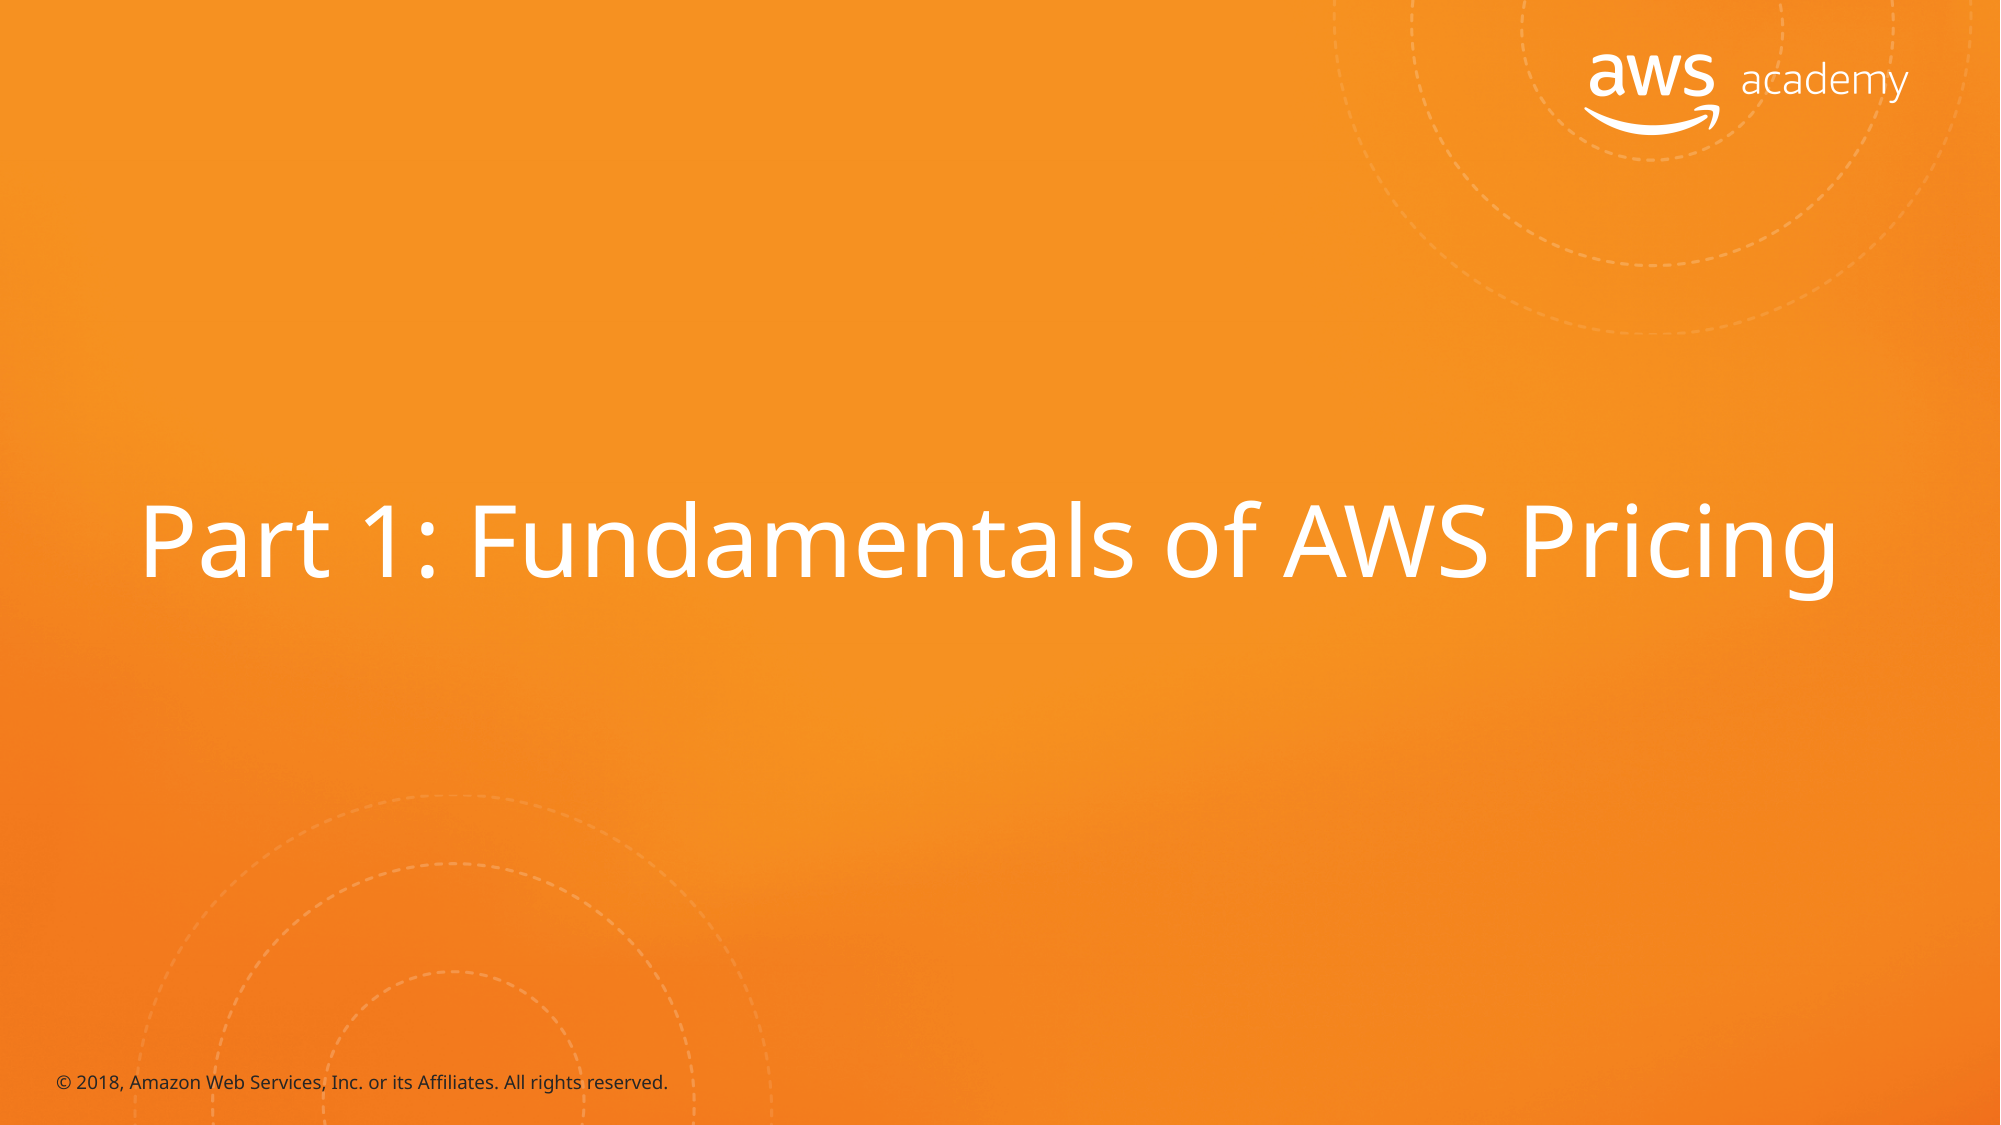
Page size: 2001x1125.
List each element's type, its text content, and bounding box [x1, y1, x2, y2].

picture [0, 0, 2000, 1125]
title Part 1: Fundamentals of AWS Pricing [122, 481, 1943, 609]
